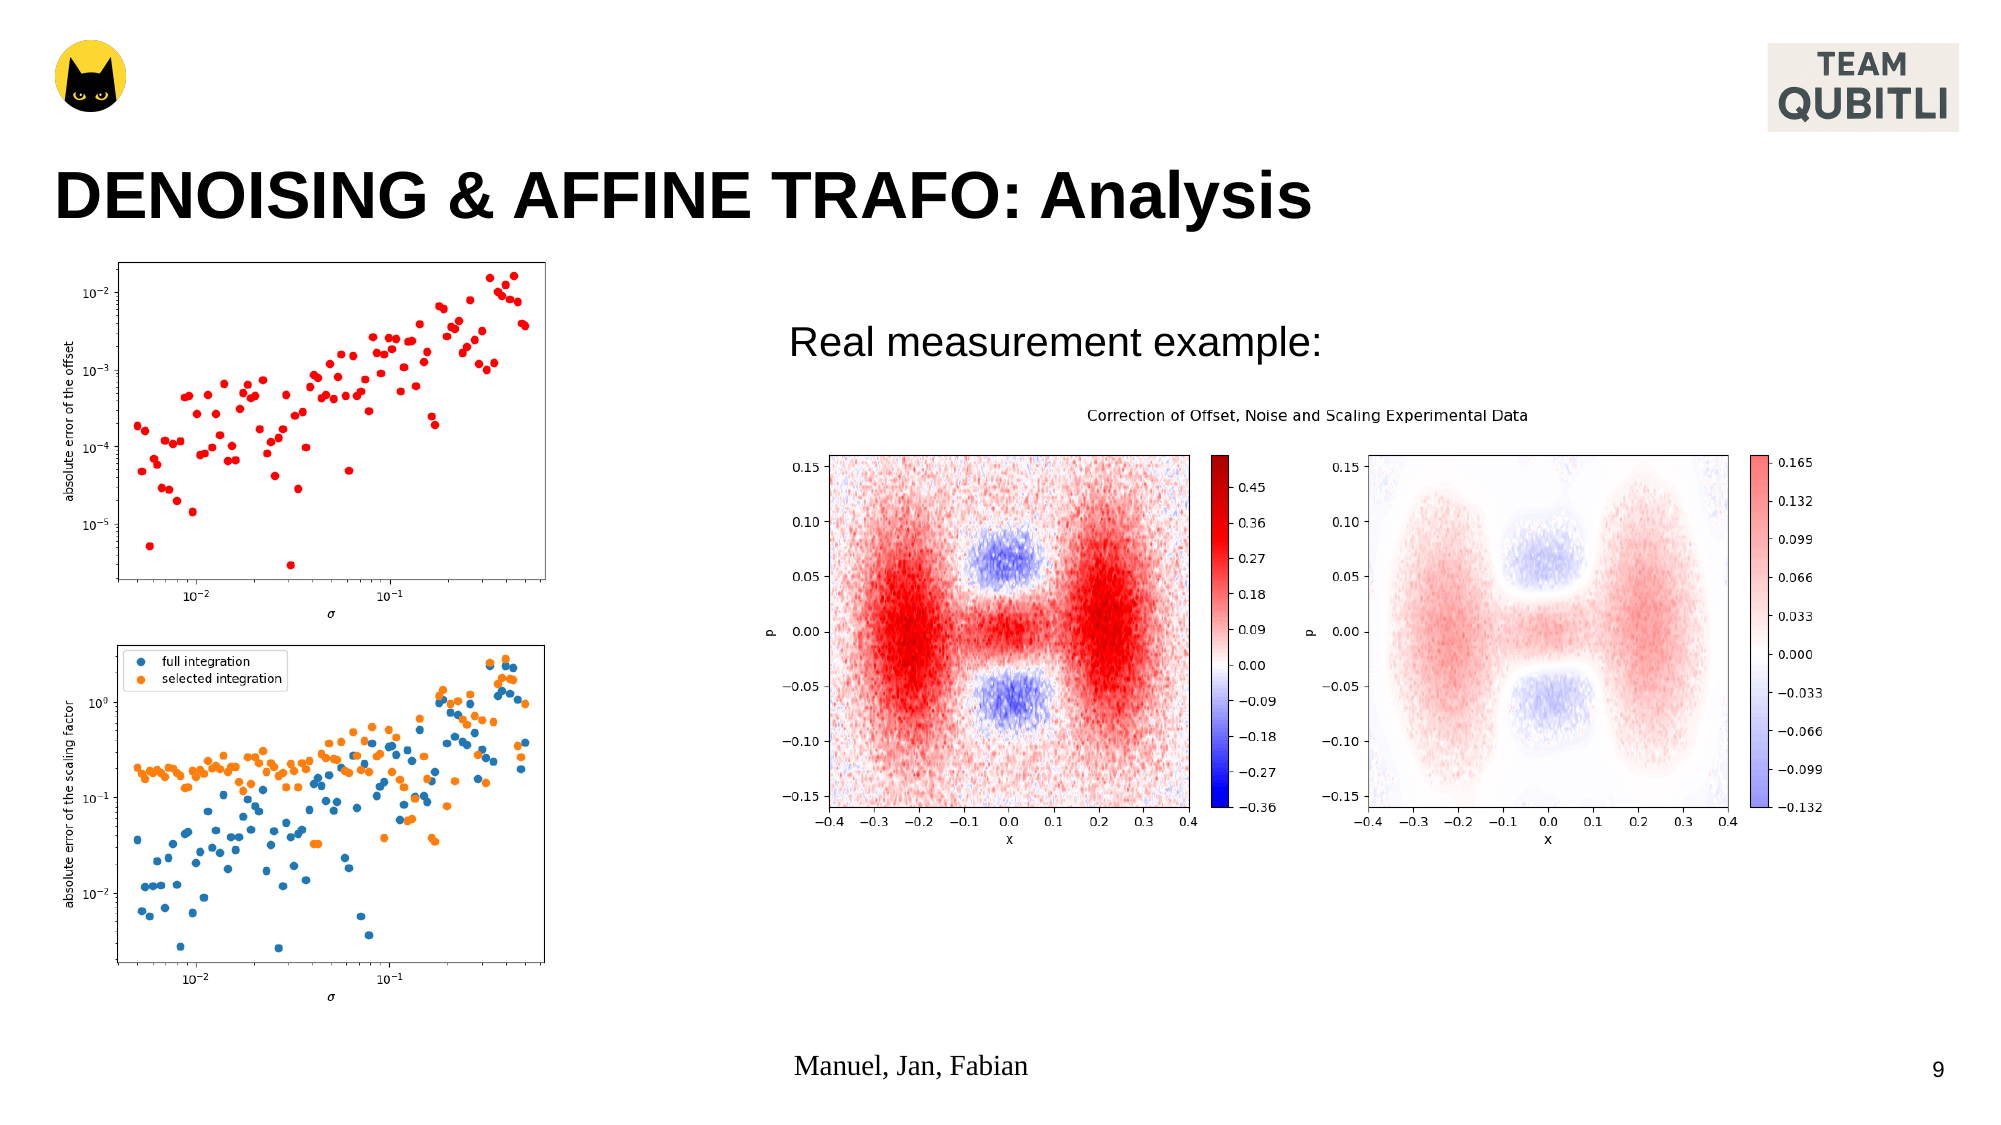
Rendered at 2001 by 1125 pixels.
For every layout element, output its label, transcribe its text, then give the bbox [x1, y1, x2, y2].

picture [1767, 42, 1960, 133]
title DENOISING & AFFINE TRAFO: Analysis [54, 131, 1619, 224]
slide_number 9 [1495, 1033, 1945, 1082]
text_box Real measurement example: [788, 302, 1408, 365]
picture [669, 400, 1945, 857]
picture [54, 636, 552, 1012]
picture [55, 40, 126, 112]
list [54, 253, 552, 629]
footer Manuel, Jan, Fabian [55, 1033, 1495, 1082]
